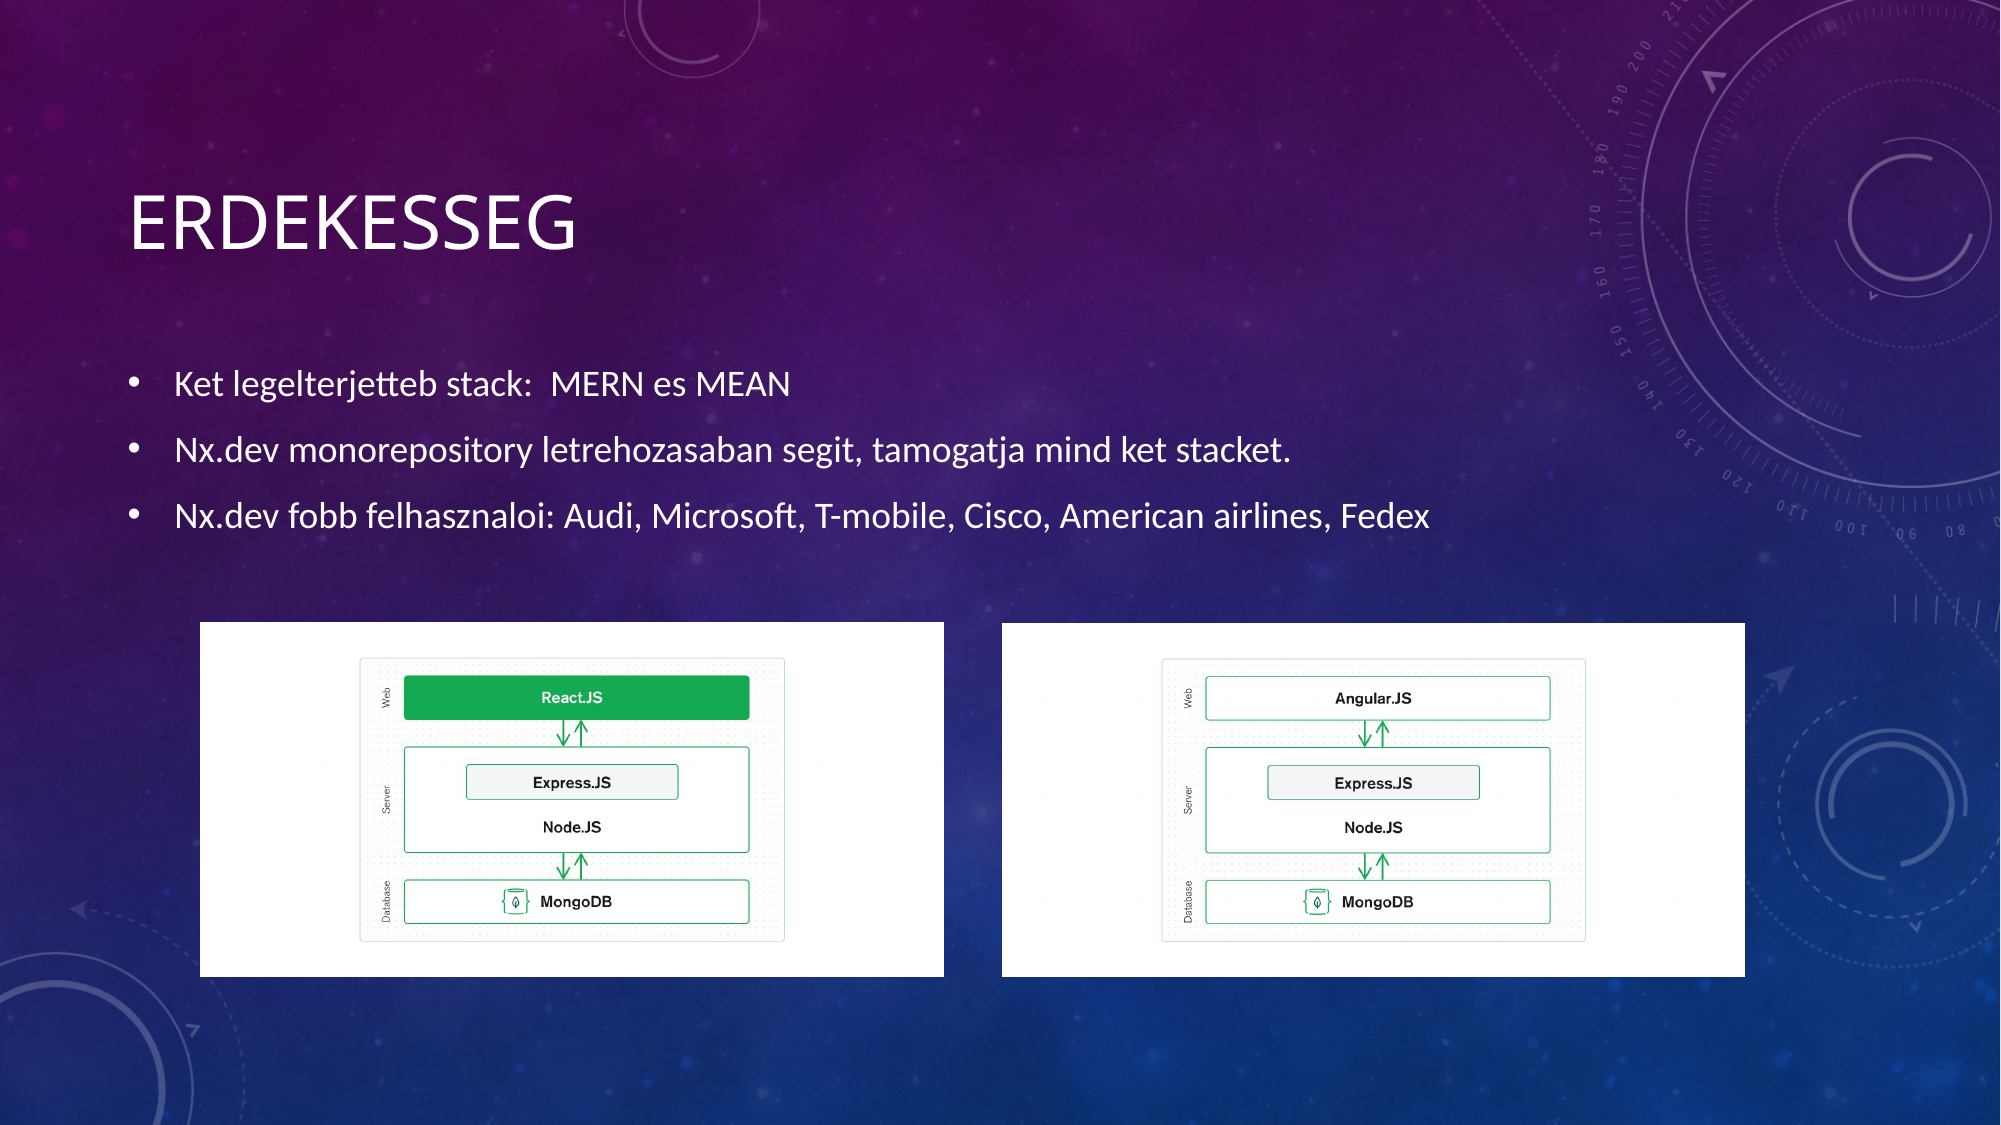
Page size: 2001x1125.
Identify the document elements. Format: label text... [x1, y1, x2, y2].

picture [0, 0, 2001, 1125]
title Erdekesseg [112, 99, 1775, 339]
list Ket legelterjetteb stack: MERN es MEAN Nx.dev monorepository letrehozasaban segit, tamogatja mind ket stacket. Nx.dev fobb felhasznaloi: Audi, Microsoft, T-mobile, Cisco, American airlines, Fedex [112, 351, 1877, 1080]
